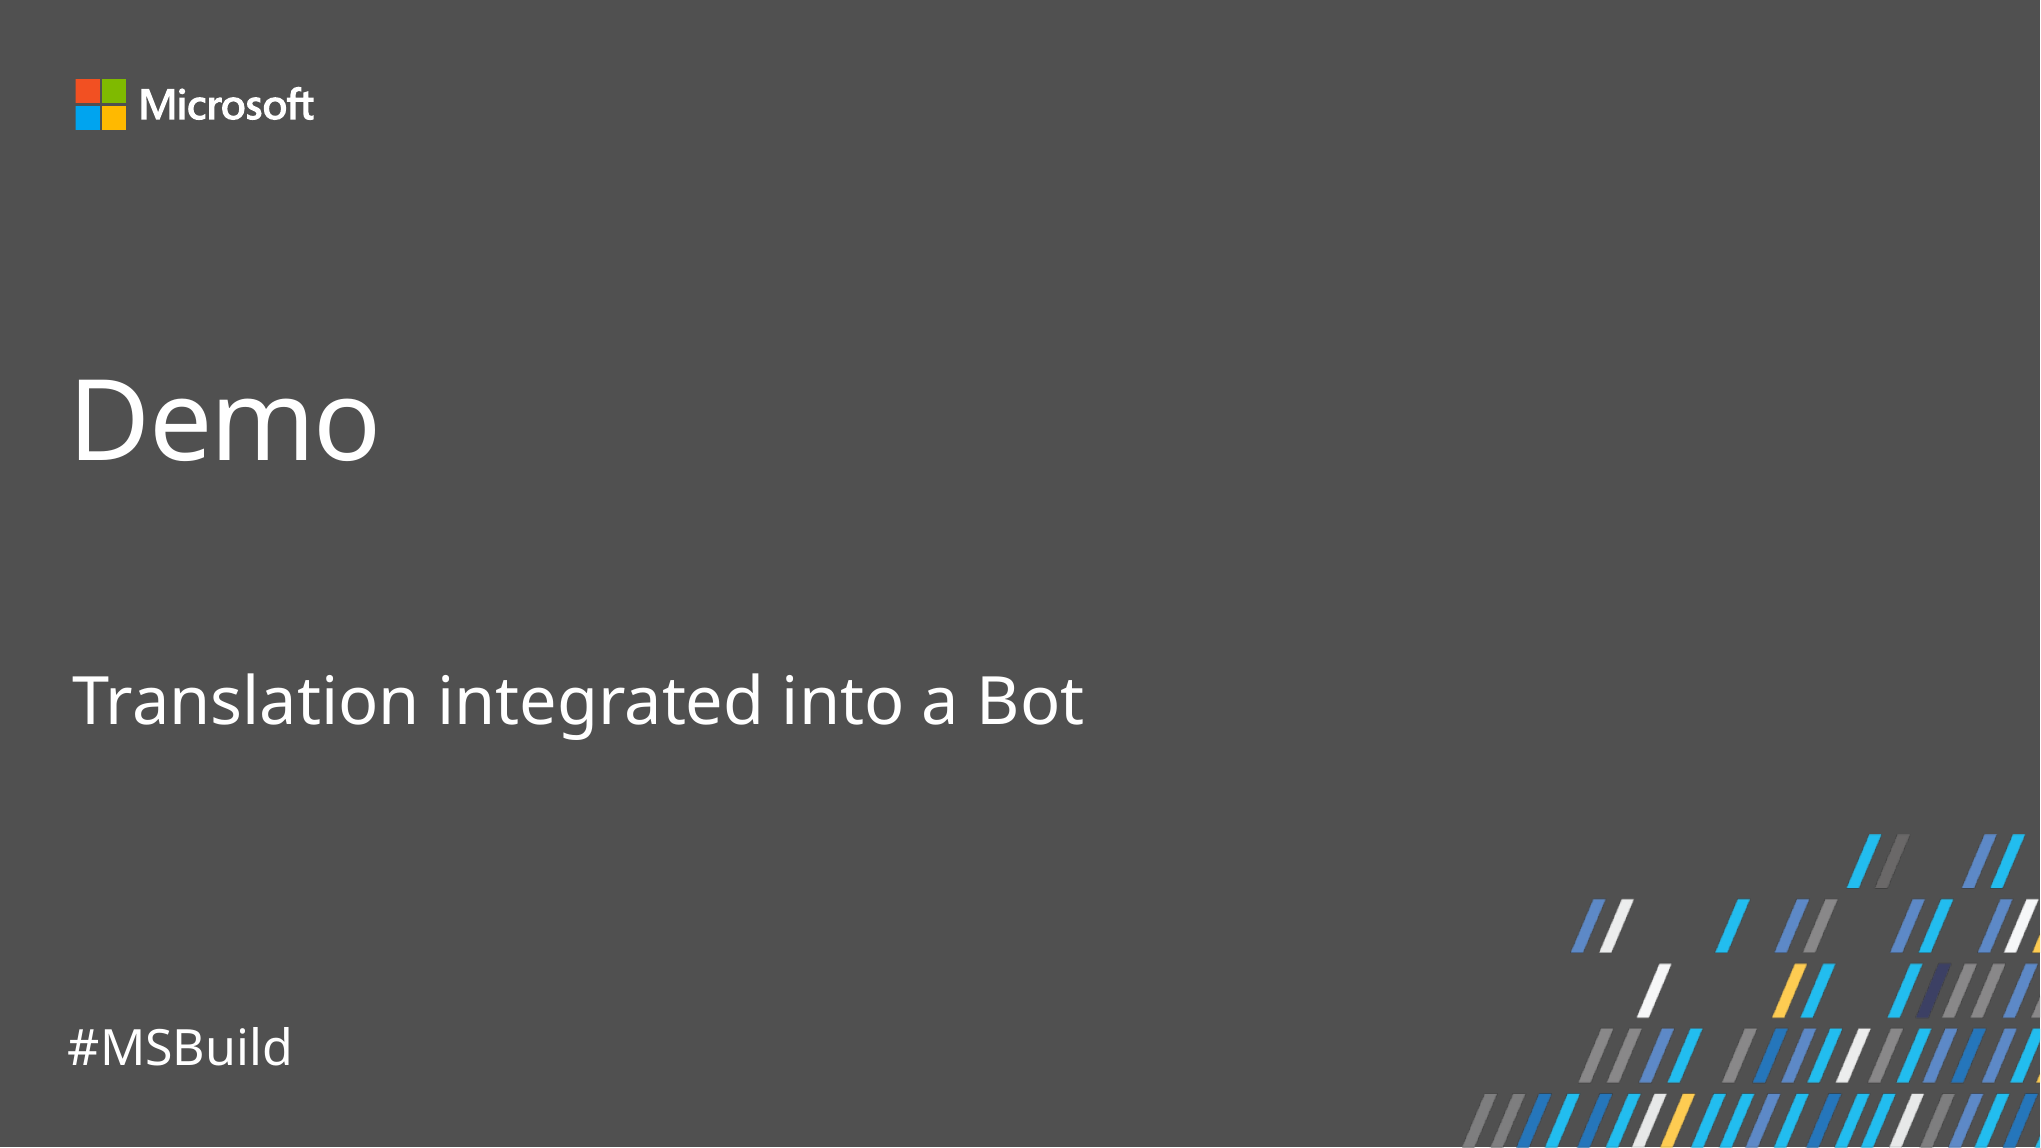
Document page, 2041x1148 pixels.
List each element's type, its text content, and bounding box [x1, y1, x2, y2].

picture [1462, 834, 2041, 1148]
list Translation integrated into a Bot [45, 648, 1741, 949]
title Demo [45, 348, 1546, 648]
